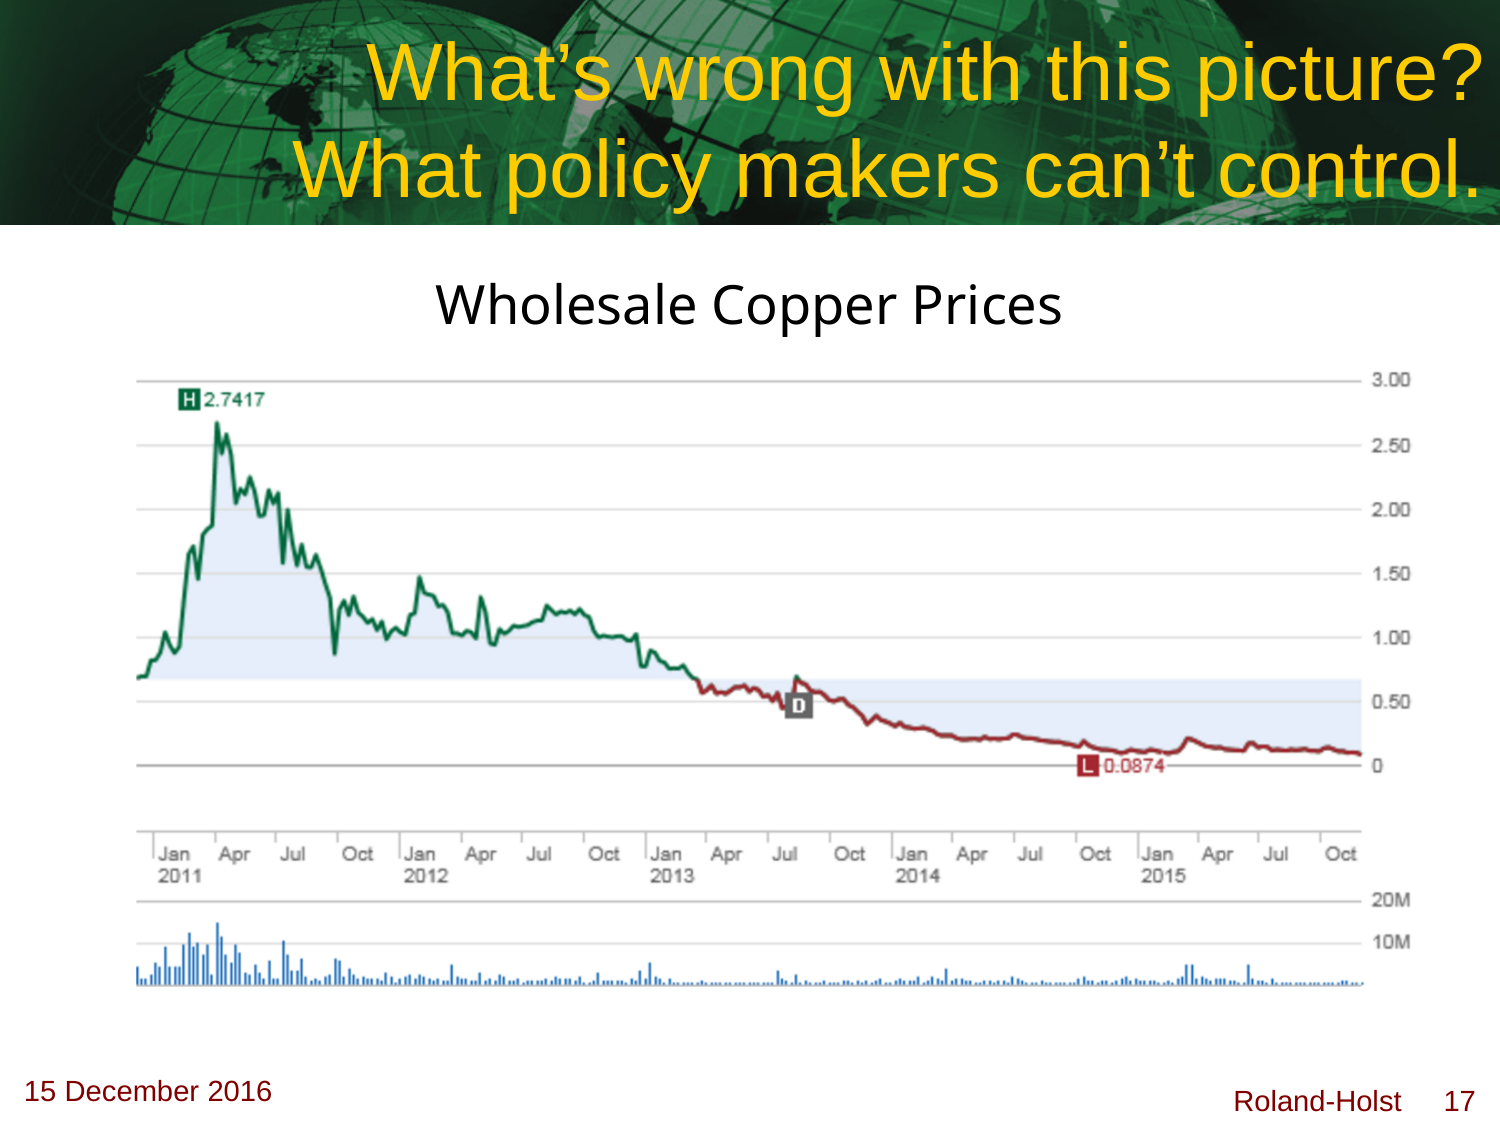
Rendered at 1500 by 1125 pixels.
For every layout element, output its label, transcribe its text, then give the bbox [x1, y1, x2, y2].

picture [112, 362, 1433, 1001]
title What’s wrong with this picture? What policy makers can’t control. [87, 22, 1500, 211]
list Wholesale Copper Prices [24, 262, 1475, 1063]
picture [0, 0, 1500, 225]
